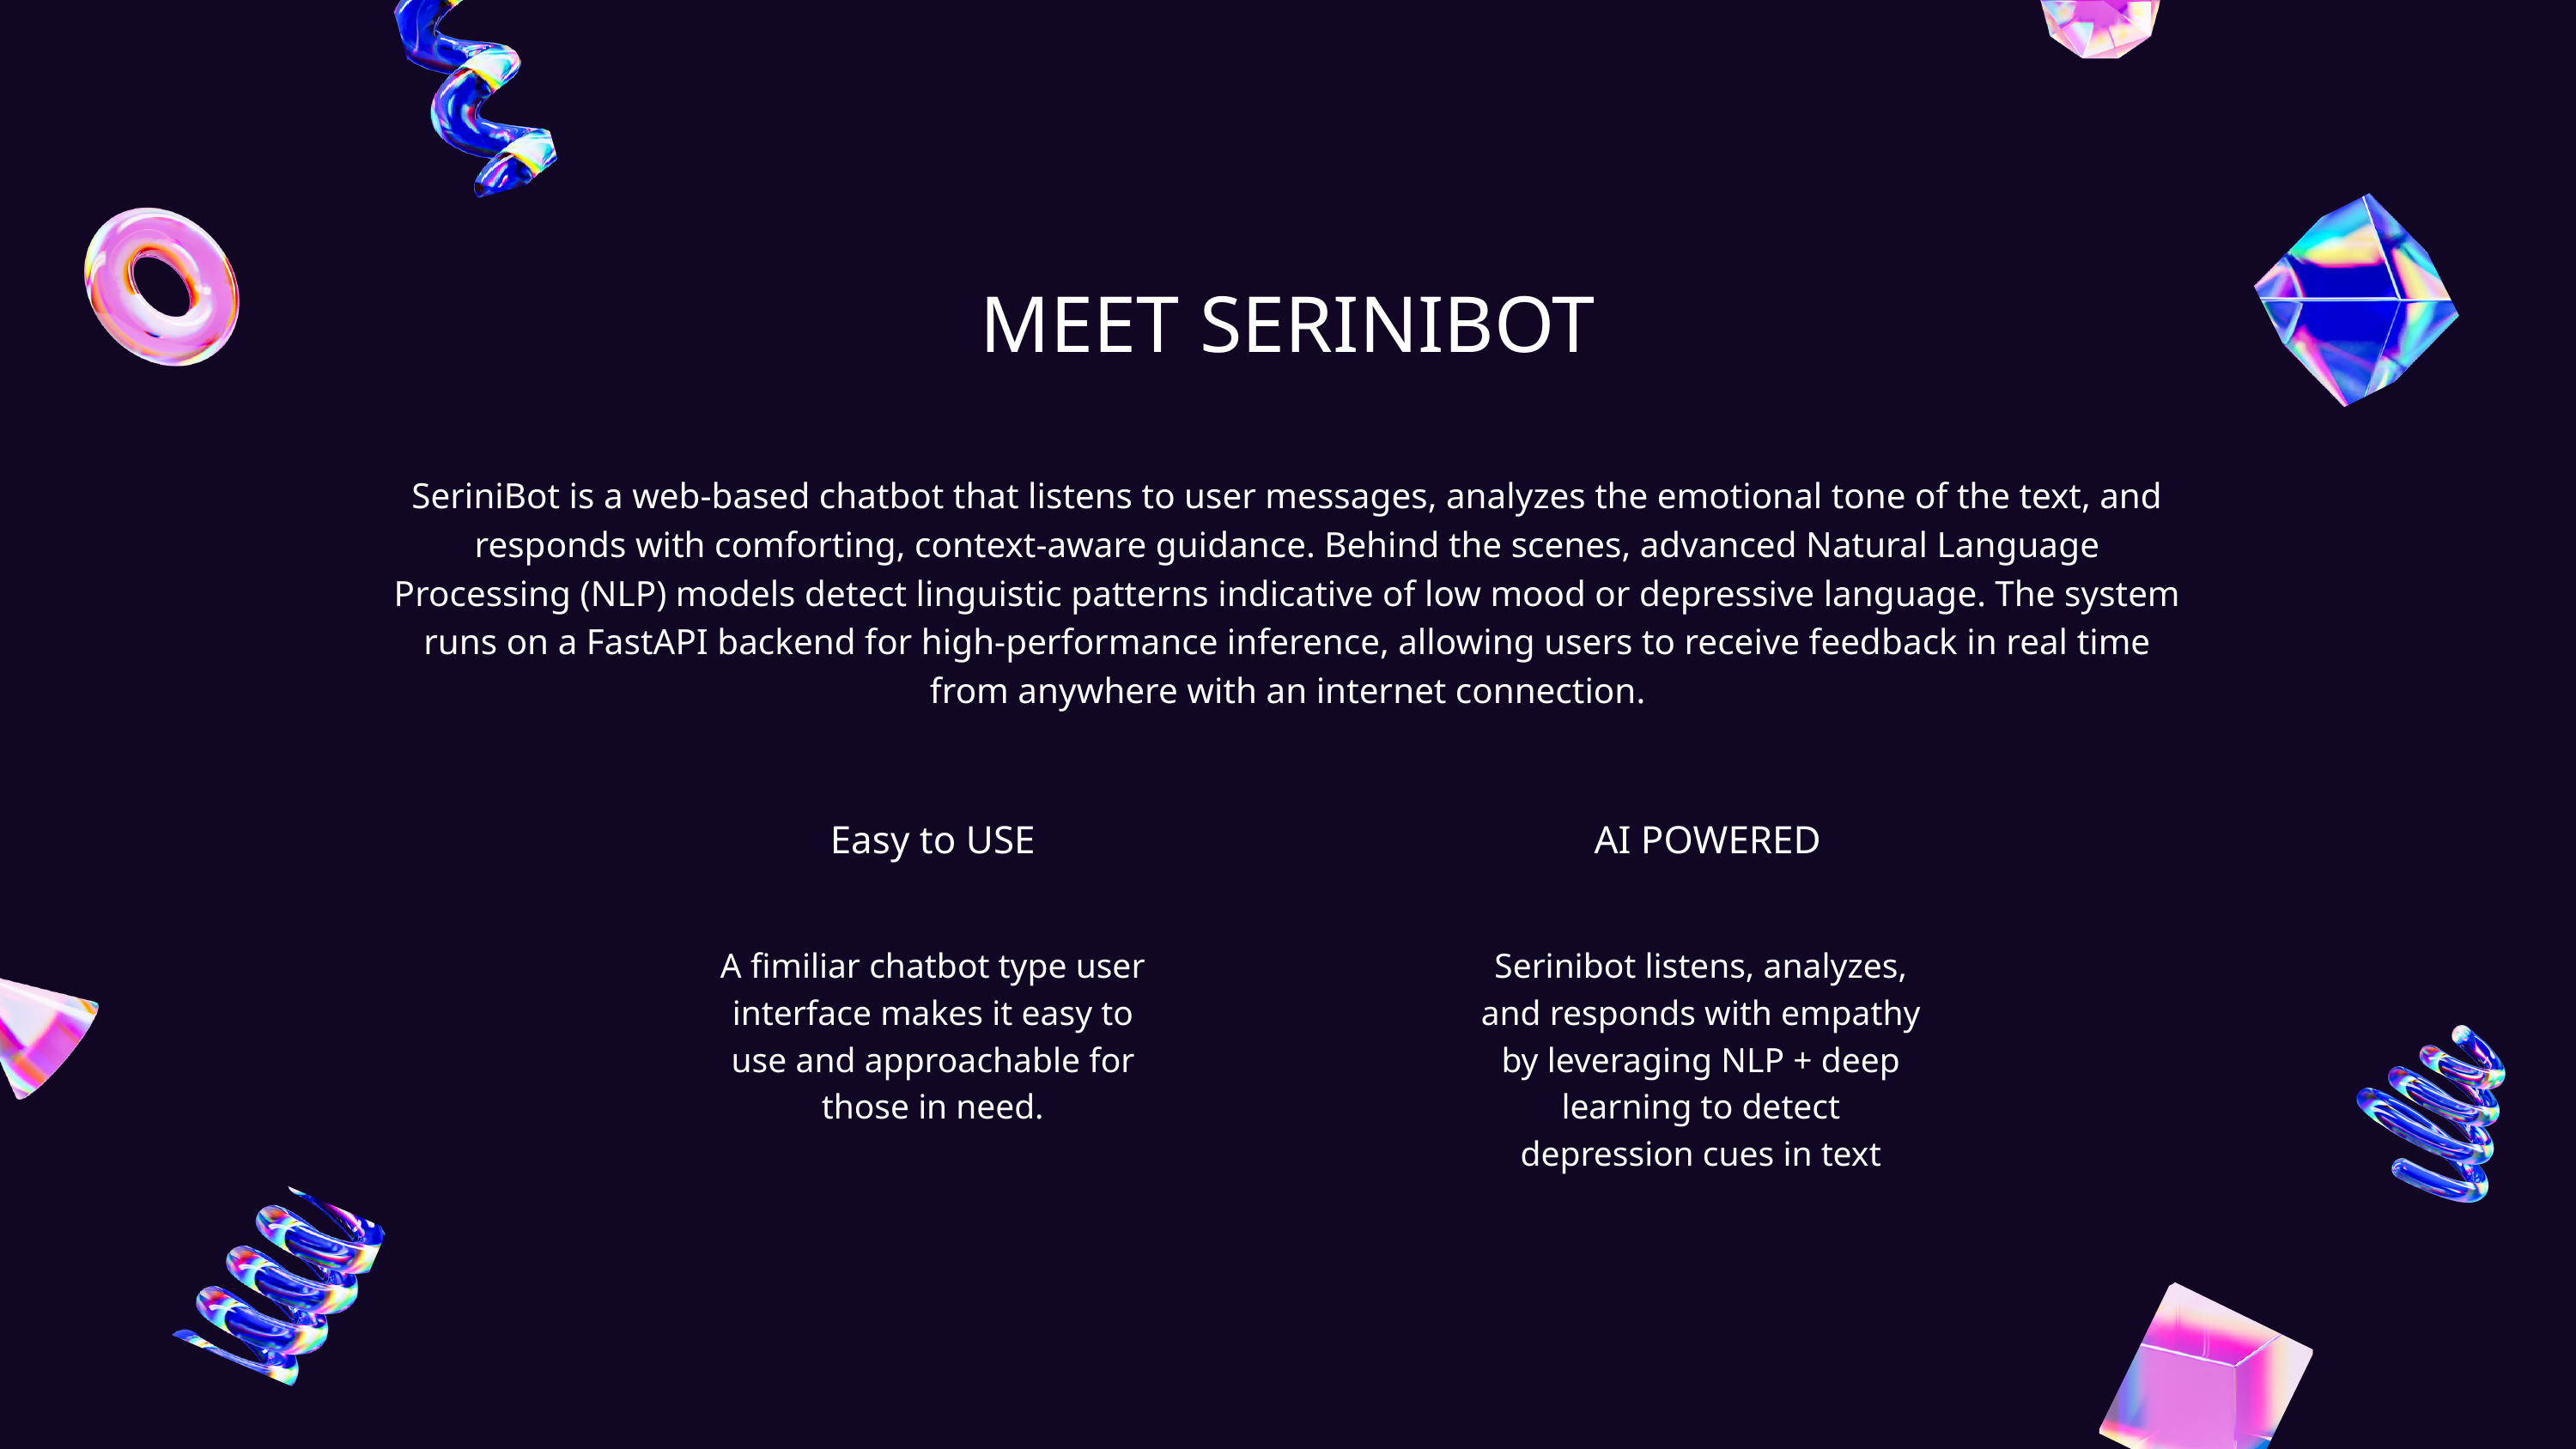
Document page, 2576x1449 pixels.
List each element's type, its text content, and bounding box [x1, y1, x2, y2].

text_box A fimiliar chatbot type user interface makes it easy to use and approachable for those in need. [709, 937, 1157, 1126]
text_box SeriniBot is a web‑based chatbot that listens to user messages, analyzes the emotional tone of the text, and responds with comforting, context‑aware guidance. Behind the scenes, advanced Natural Language Processing (NLP) models detect linguistic patterns indicative of low mood or depressive language. The system runs on a FastAPI backend for high‑performance inference, allowing users to receive feedback in real time from anywhere with an internet connection. [392, 467, 2184, 711]
text_box [0, 968, 100, 1100]
text_box [82, 206, 240, 367]
text_box [2097, 1280, 2315, 1449]
text_box AI POWERED [1485, 809, 1931, 862]
text_box [2239, 181, 2473, 420]
text_box [166, 1164, 388, 1397]
text_box MEET SERINIBOT [562, 270, 2014, 367]
text_box [390, 0, 562, 207]
text_box Serinibot listens, analyzes, and responds with empathy by leveraging NLP + deep learning to detect depression cues in text [1478, 937, 1924, 1220]
text_box [2356, 1025, 2506, 1203]
text_box [2040, 0, 2160, 59]
text_box Easy to USE [645, 809, 1221, 862]
